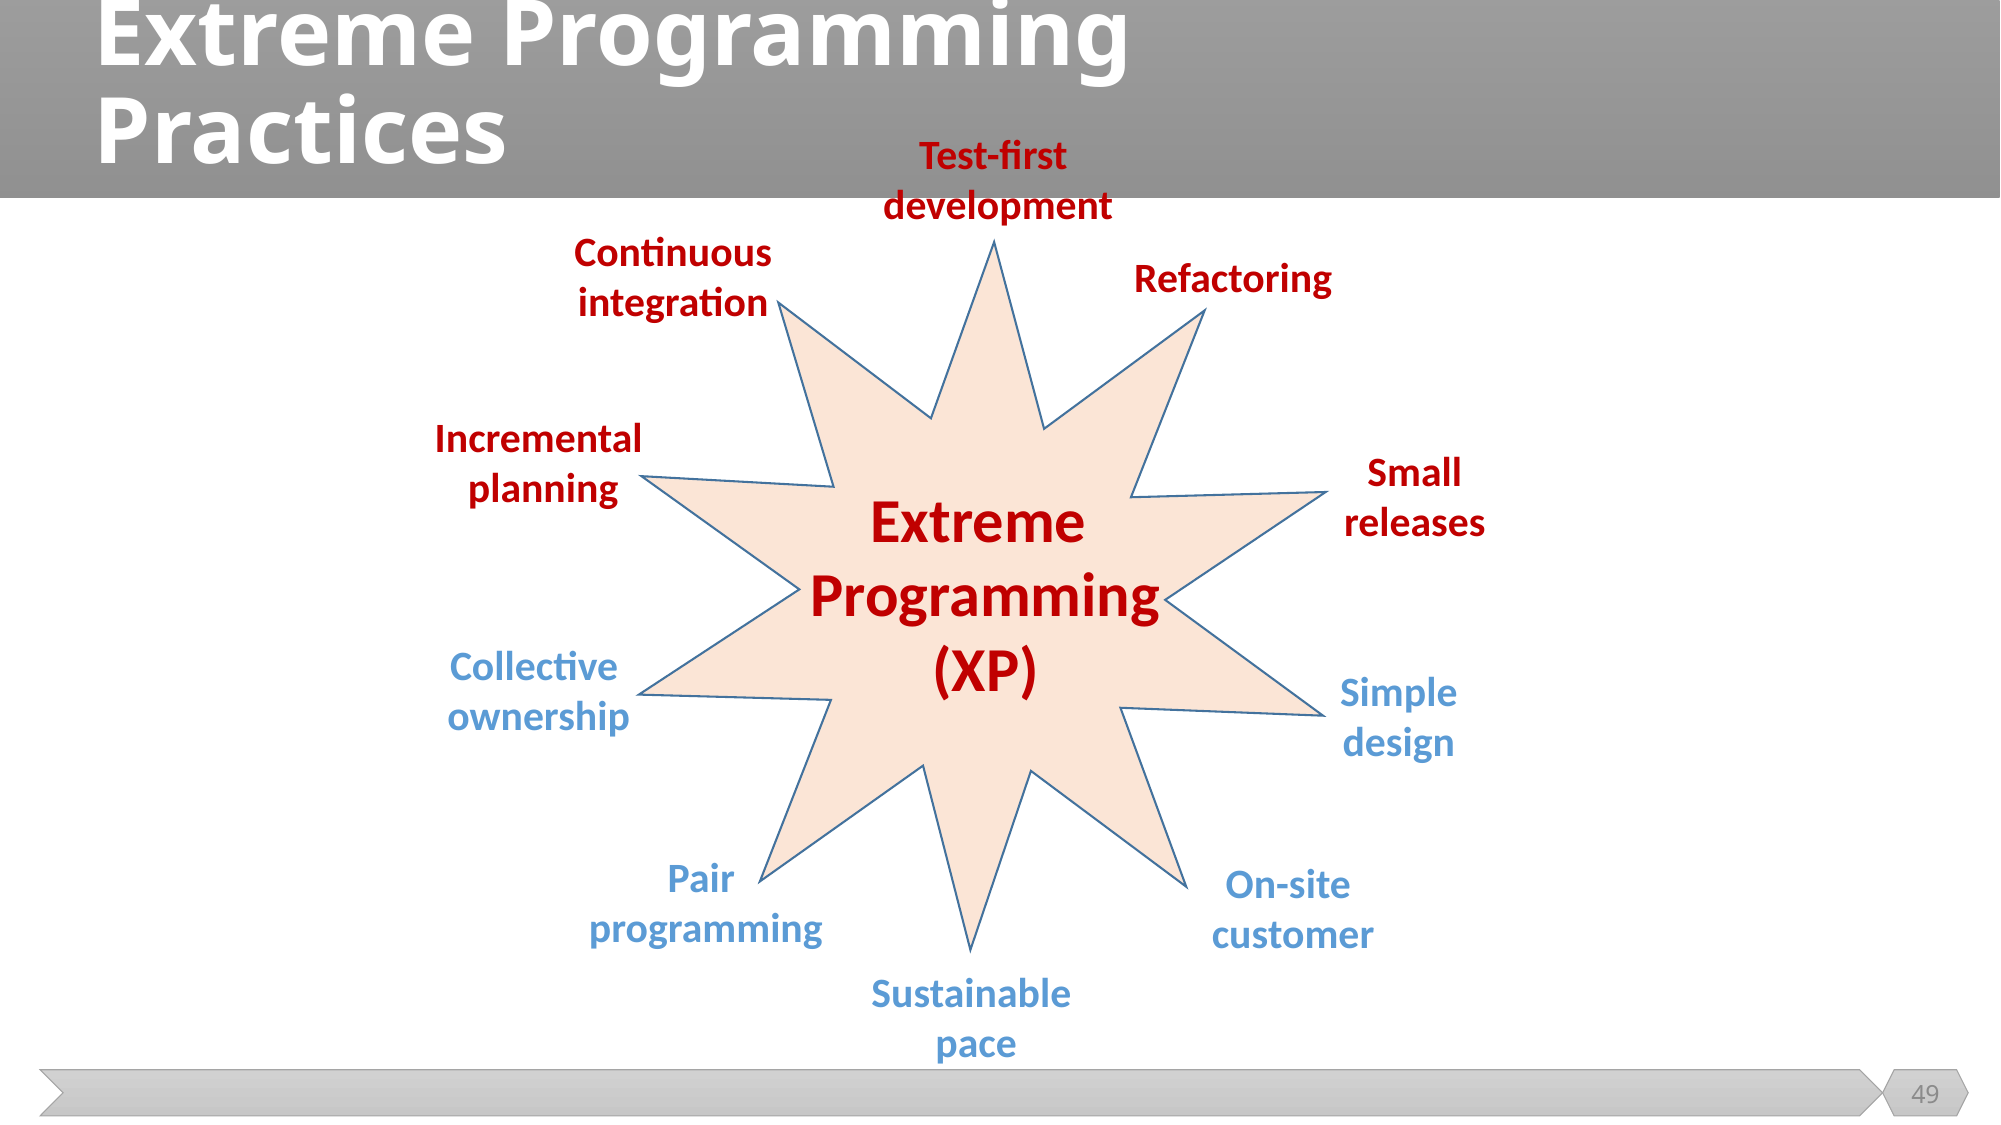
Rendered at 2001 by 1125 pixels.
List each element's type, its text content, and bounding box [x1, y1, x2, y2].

text_box Incremental planning [419, 402, 668, 518]
text_box [773, 712, 1189, 954]
text_box Collective ownership [432, 631, 646, 747]
text_box Continuous integration [559, 216, 787, 332]
text_box [646, 590, 796, 700]
text_box Extreme Programming (XP) [796, 472, 1176, 712]
text_box [1176, 491, 1316, 594]
text_box [668, 476, 796, 589]
text_box [1176, 606, 1325, 717]
text_box On-site customer [1197, 849, 1390, 965]
slide_number 49 [1882, 1065, 1969, 1125]
title Extreme Programming Practices [78, 16, 1429, 154]
text_box Pair programming [574, 843, 838, 959]
text_box Sustainable pace [856, 958, 1096, 1074]
text_box [786, 238, 1207, 472]
text_box Test-first development [868, 120, 1129, 236]
text_box Refactoring [1119, 243, 1347, 309]
text_box Simple design [1325, 657, 1473, 773]
text_box Small releases [1316, 437, 1513, 553]
